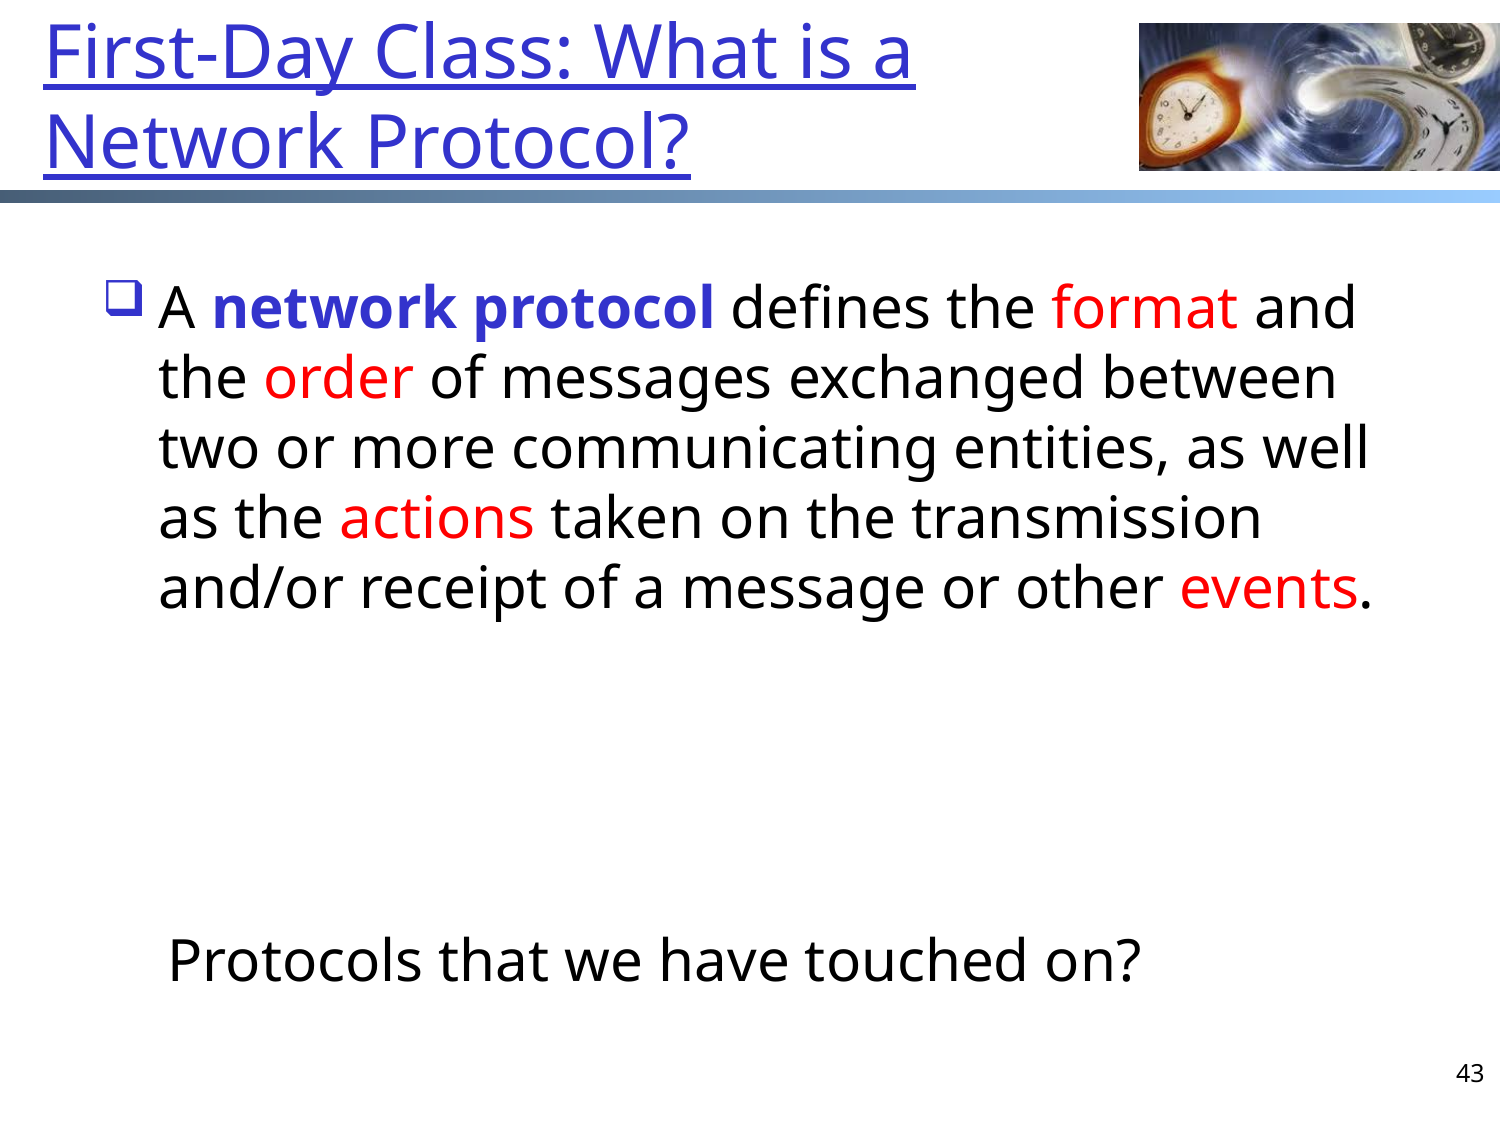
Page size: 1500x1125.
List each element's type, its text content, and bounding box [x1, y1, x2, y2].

list A network protocol defines the format and the order of messages exchanged between two or more communicating entities, as well as the actions taken on the transmission and/or receipt of a message or other events. [87, 262, 1409, 1060]
text_box Protocols that we have touched on? [152, 915, 1157, 1001]
title First-Day Class: What is a Network Protocol? [28, 0, 1409, 188]
picture [1139, 22, 1500, 171]
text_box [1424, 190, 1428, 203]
slide_number 43 [1150, 1049, 1500, 1125]
slide_number 92 [1172, 190, 1176, 203]
